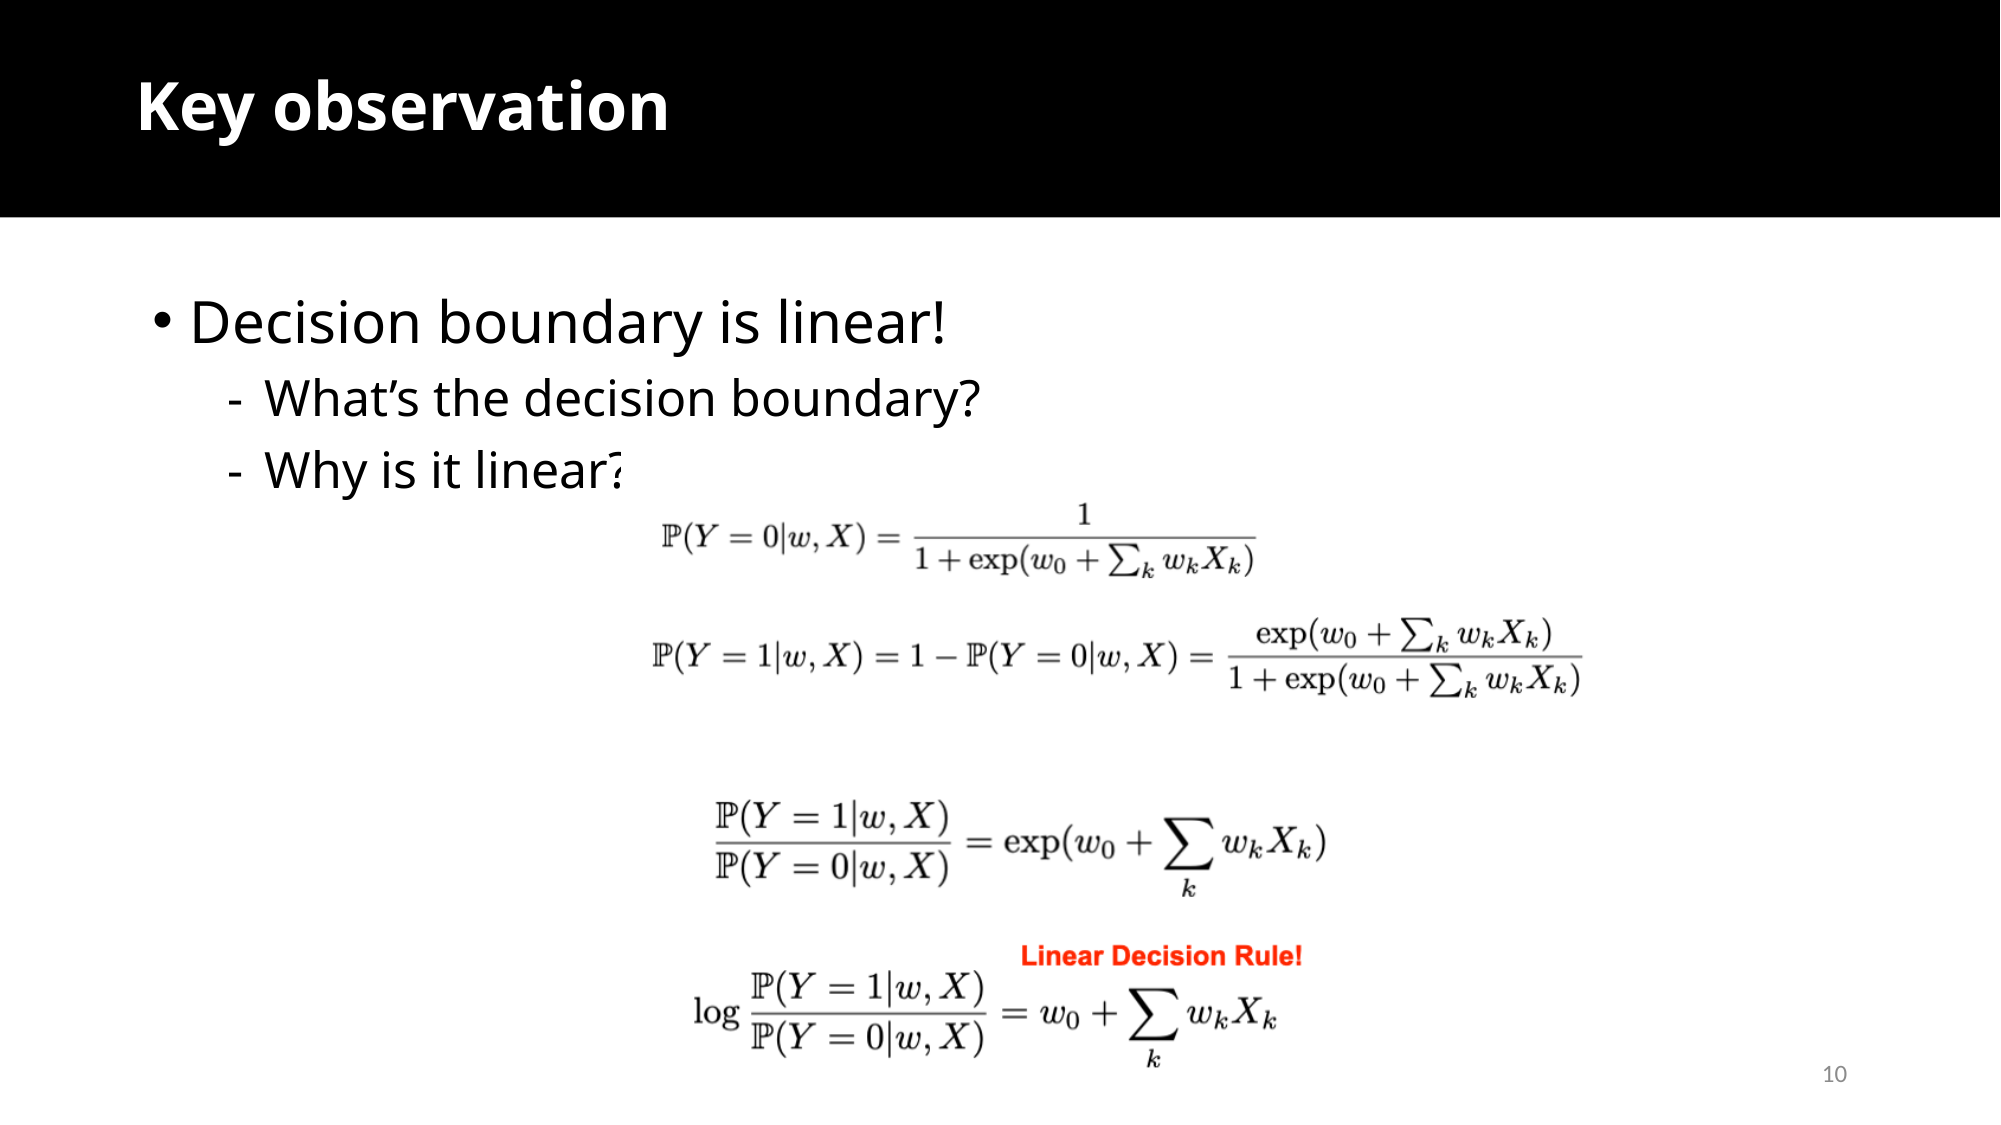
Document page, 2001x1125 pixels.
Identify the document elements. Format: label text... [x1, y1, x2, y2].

list Decision boundary is linear! What’s the decision boundary? Why is it linear? [137, 263, 1863, 1010]
picture [621, 449, 1638, 1103]
title Key observation [0, 0, 2000, 218]
slide_number 10 [1638, 1042, 1863, 1103]
